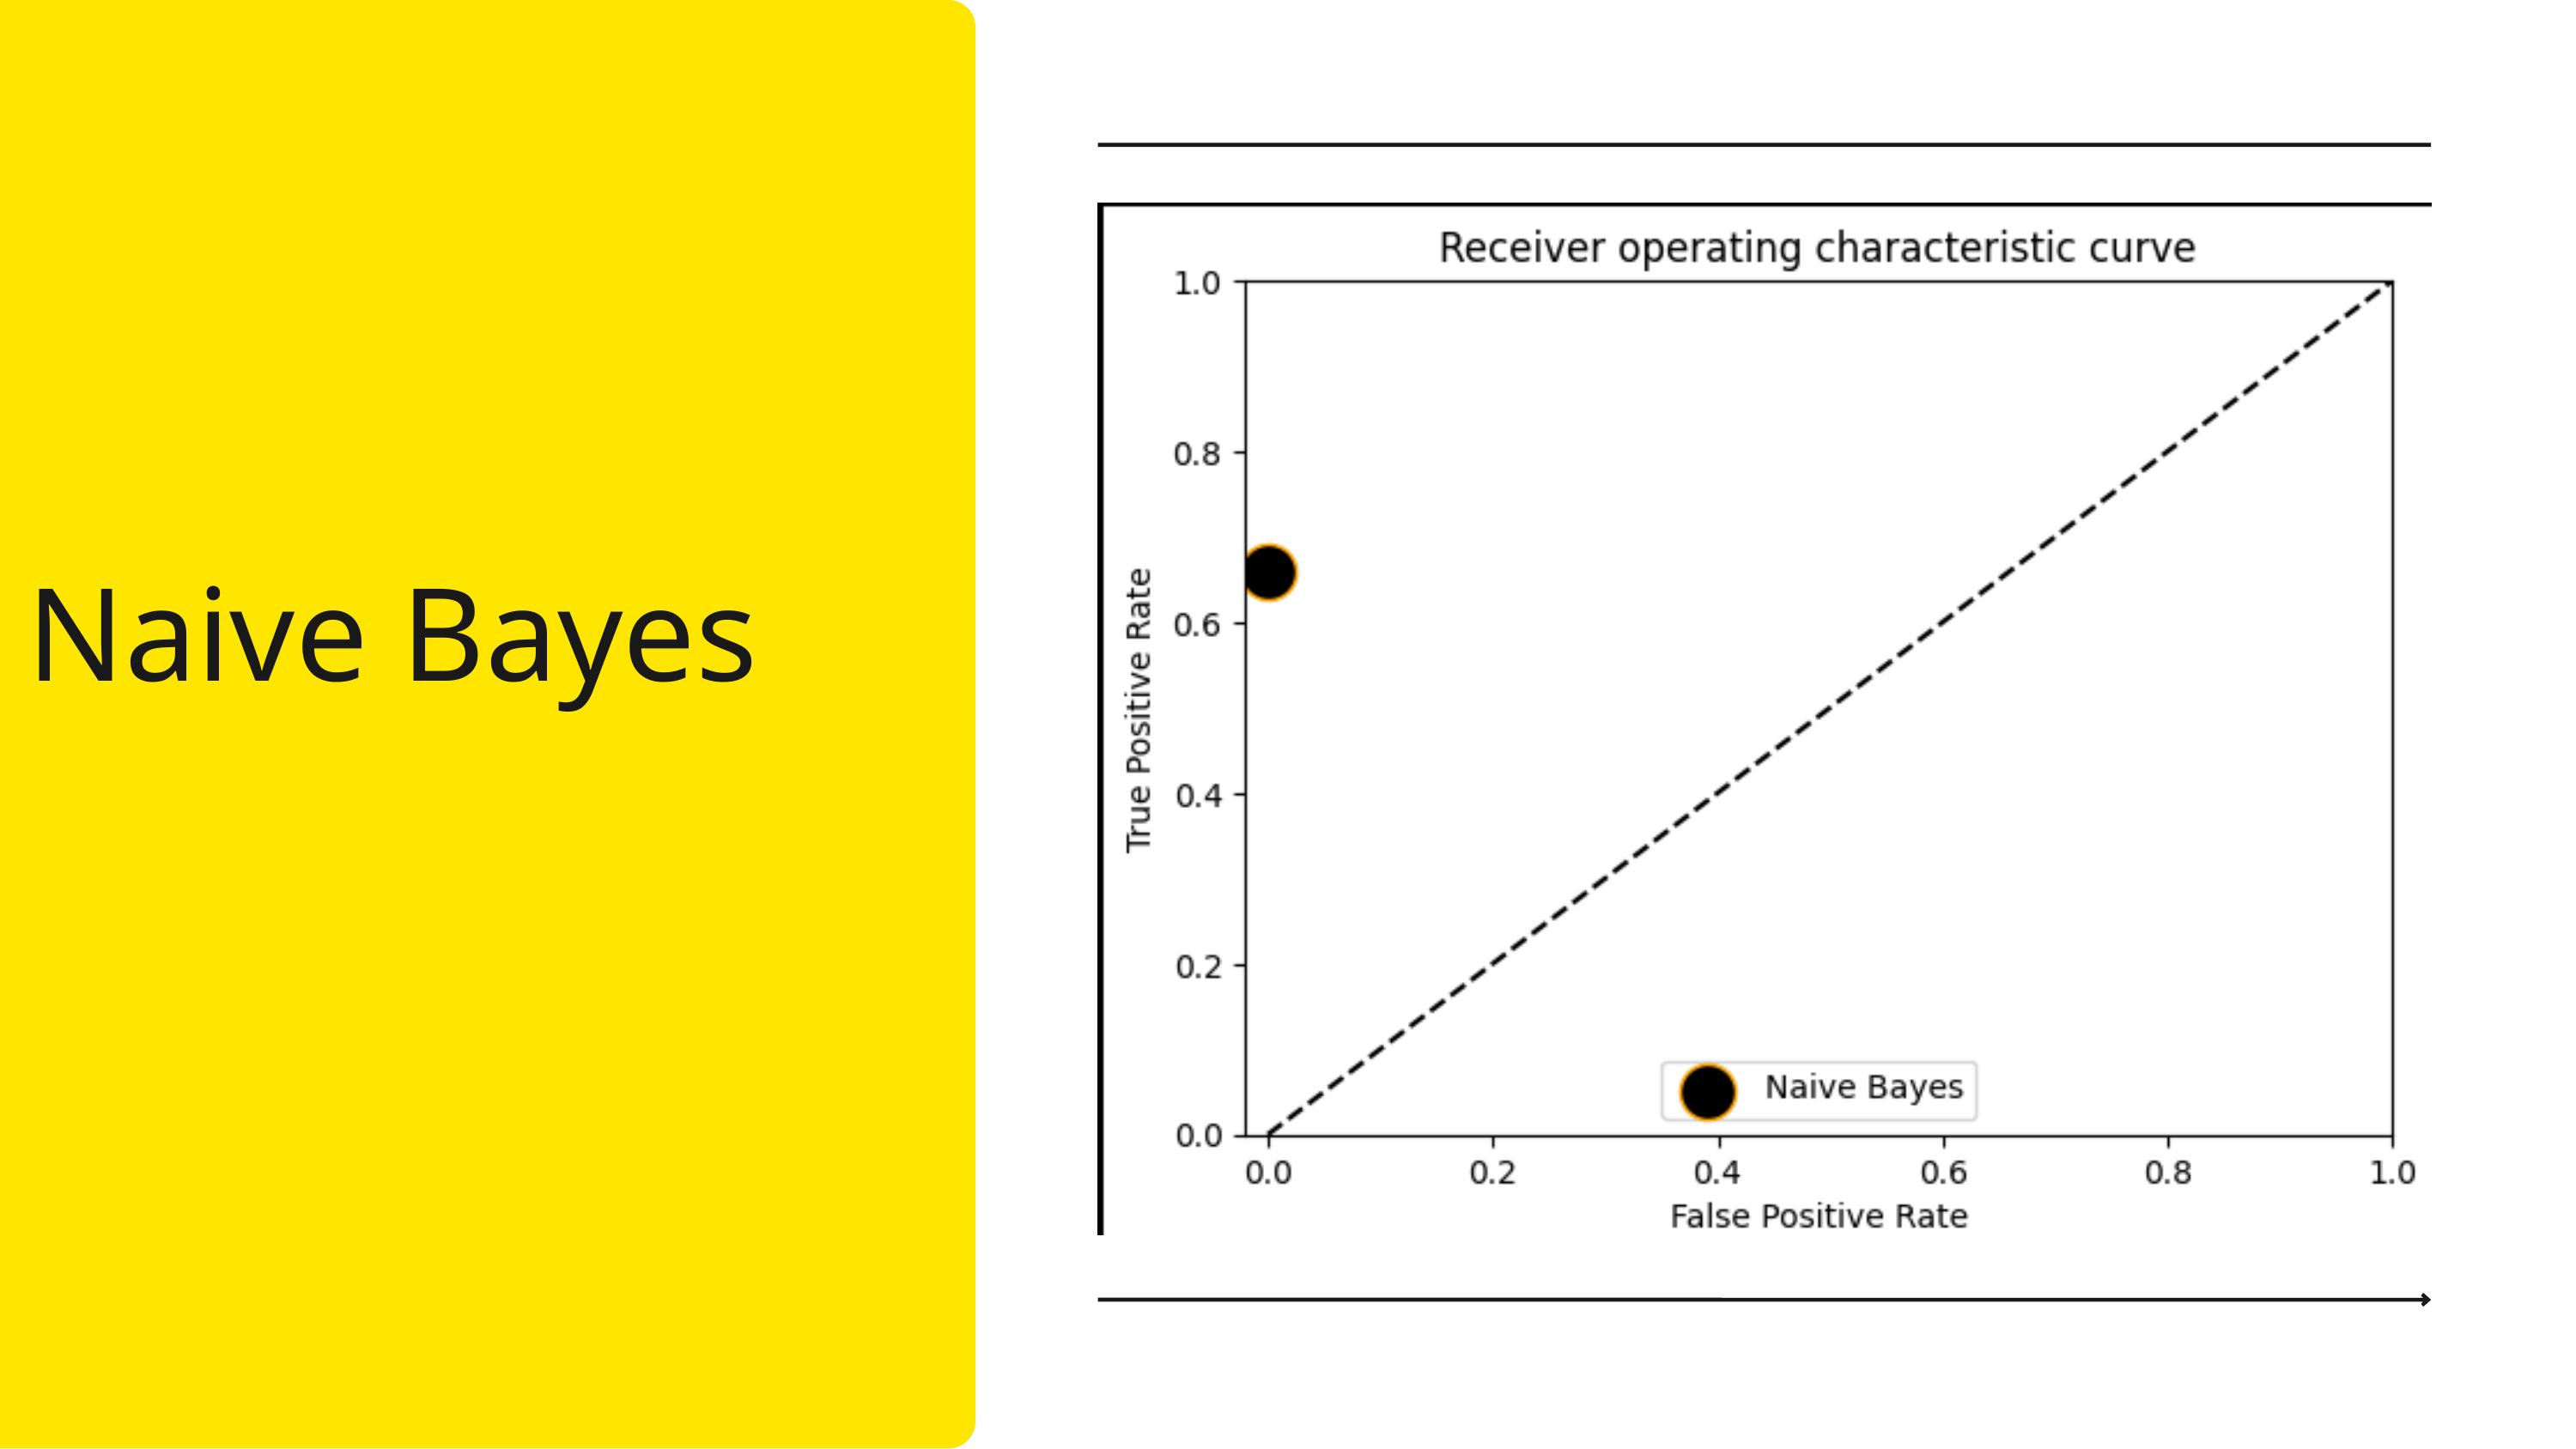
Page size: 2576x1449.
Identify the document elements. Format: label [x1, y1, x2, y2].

text_box [0, 0, 976, 1449]
picture [1097, 202, 2432, 1236]
text_box [1097, 1293, 2432, 1307]
